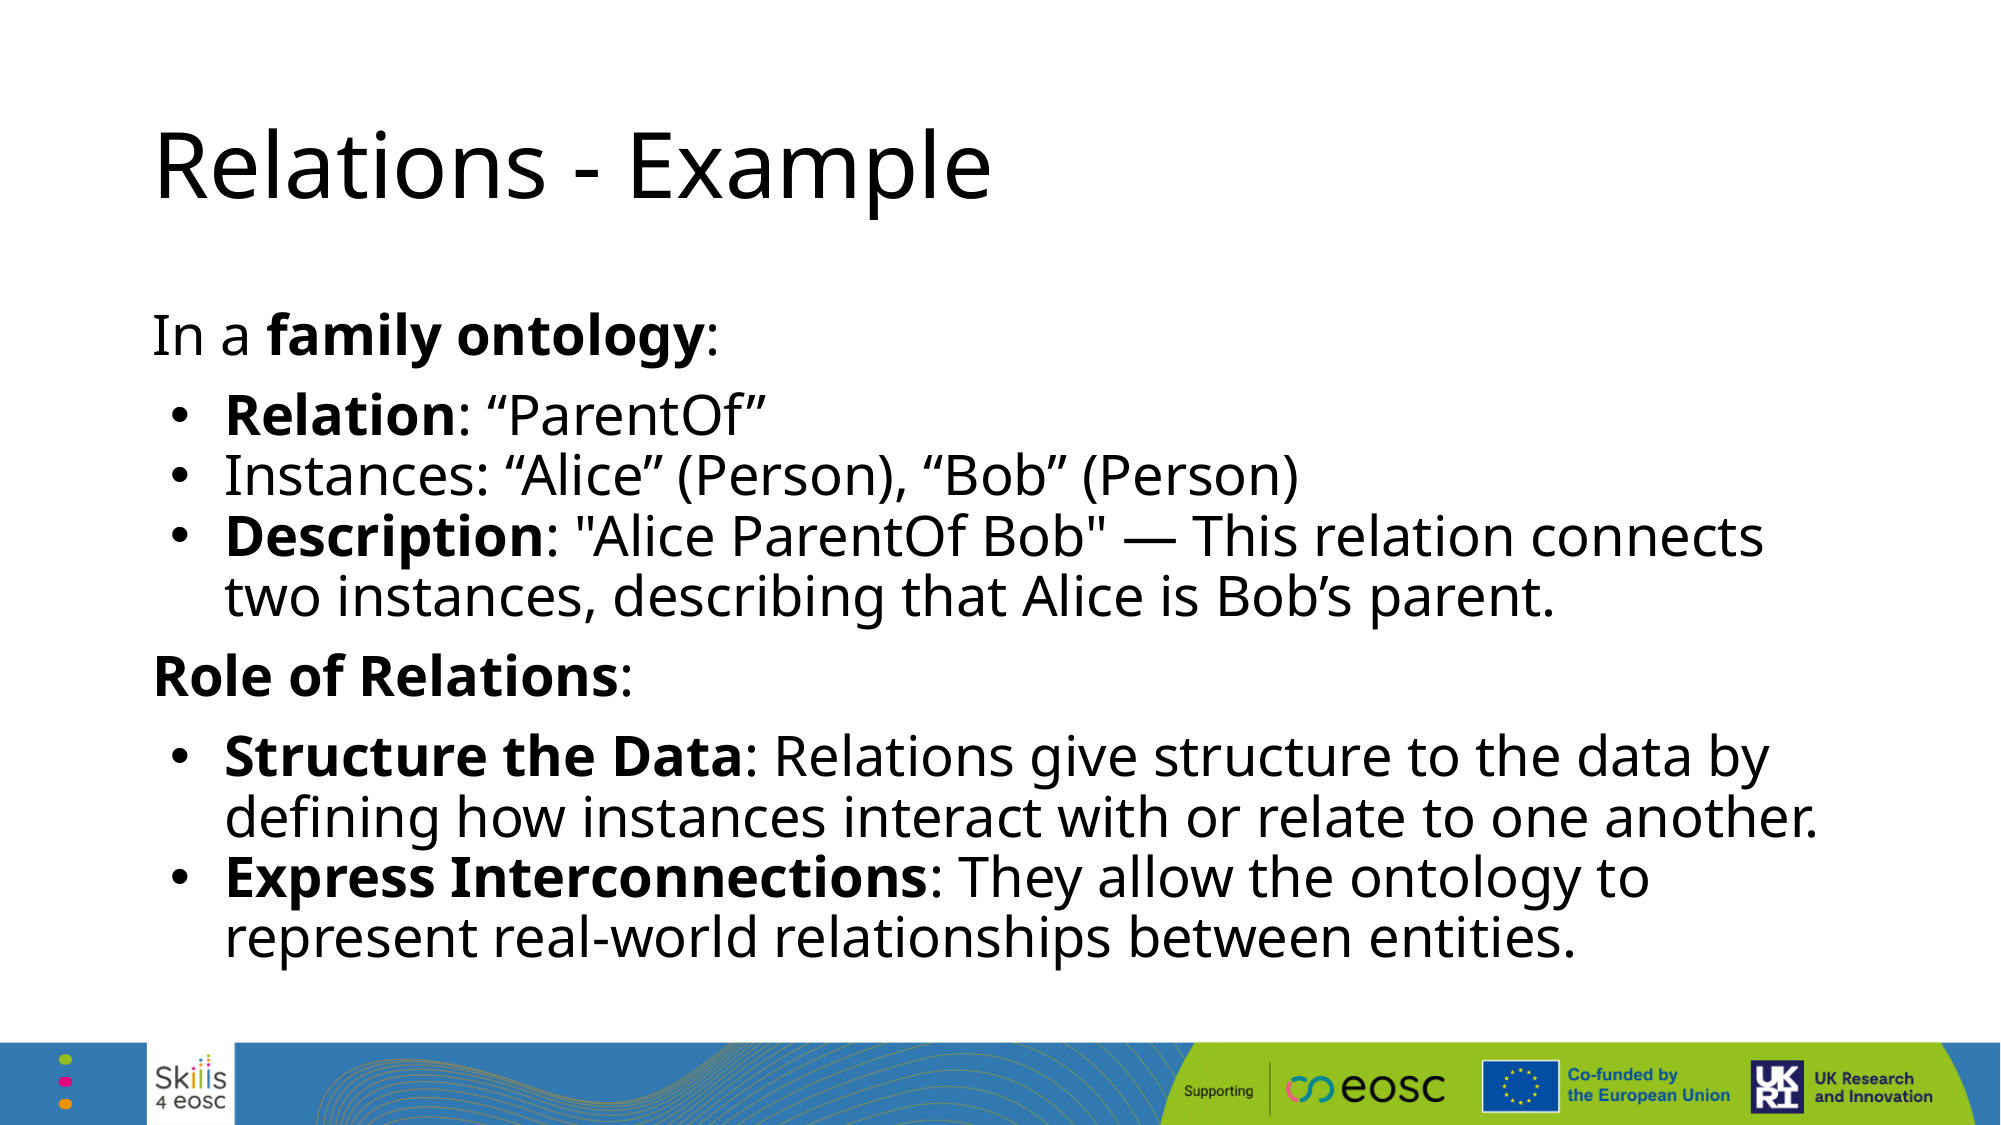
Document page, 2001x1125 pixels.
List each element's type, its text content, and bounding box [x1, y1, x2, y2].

picture [0, 0, 2001, 1125]
title Relations - Example [137, 59, 1863, 278]
list In a family ontology: Relation: “ParentOf” Instances: “Alice” (Person), “Bob” (Person) Description: "Alice ParentOf Bob" — This relation connects two instances, describing that Alice is Bob’s parent. Role of Relations: Structure the Data: Relations give structure to the data by defining how instances interact with or relate to one another. Express Interconnections: They allow the ontology to represent real-world relationships between entities. [137, 299, 1863, 1014]
